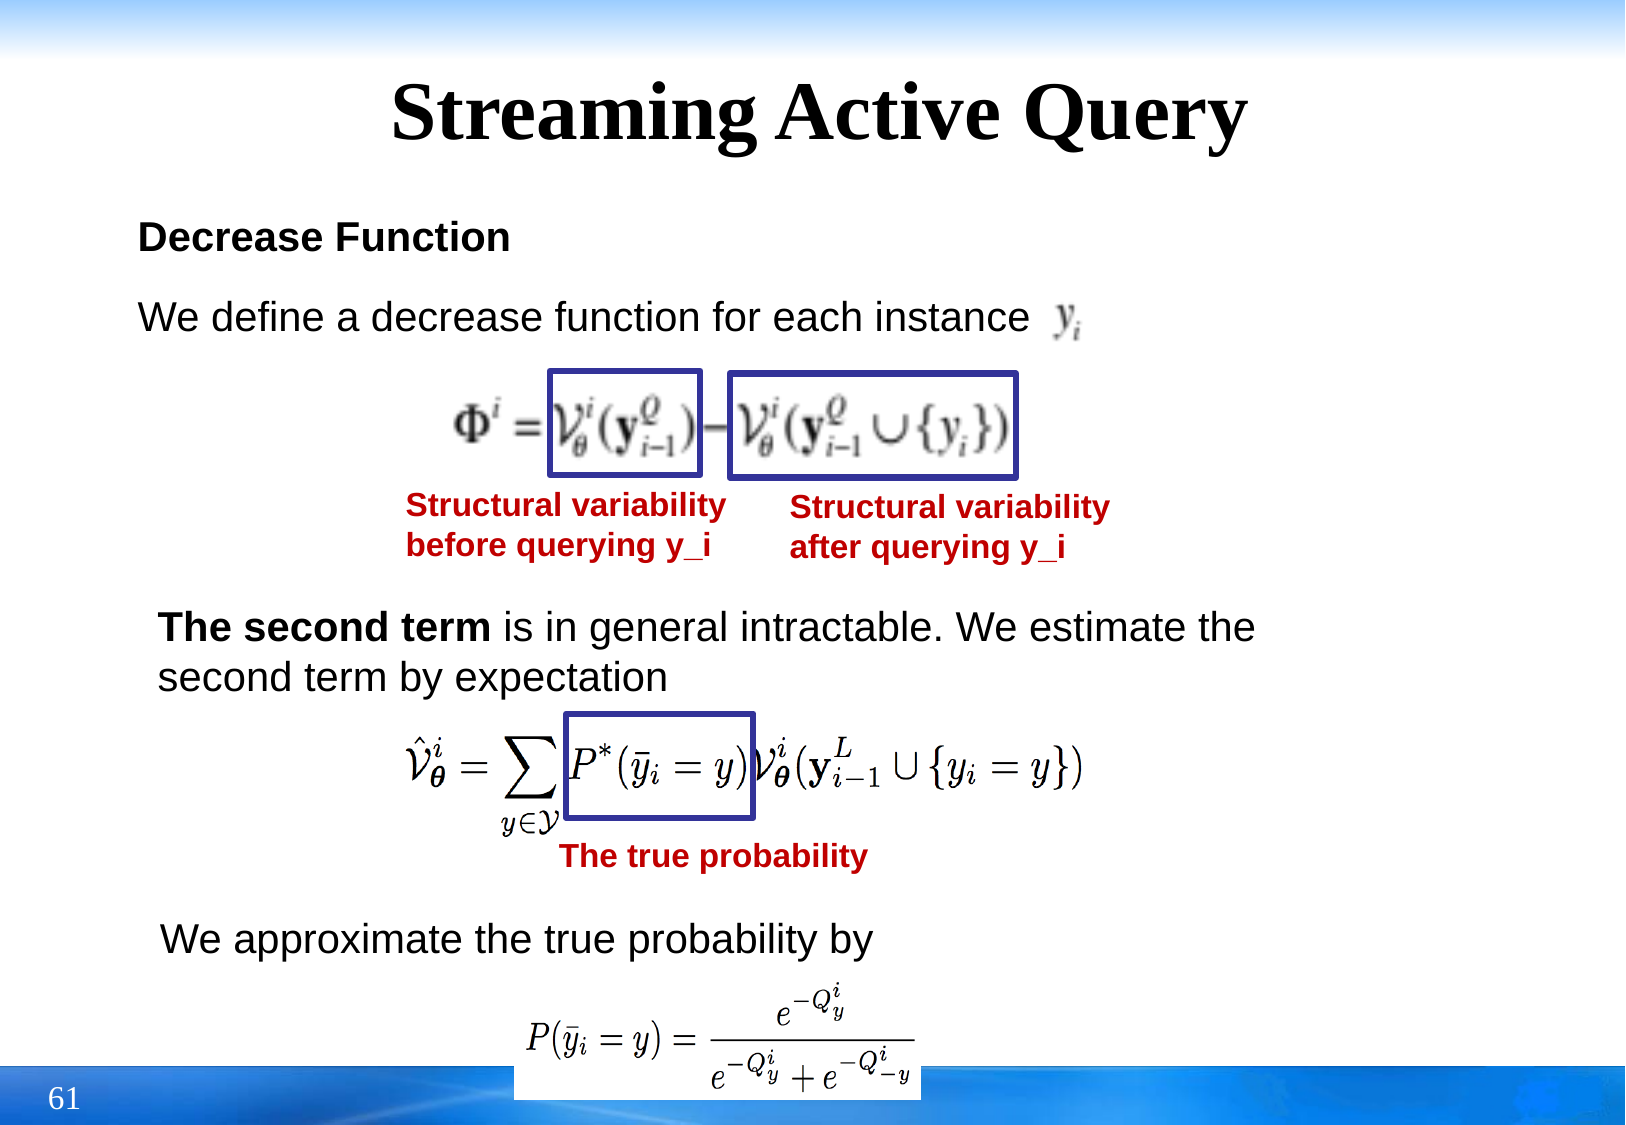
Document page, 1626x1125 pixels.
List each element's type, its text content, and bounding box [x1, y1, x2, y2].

picture [394, 711, 1097, 846]
text_box Streaming Active Query [71, 48, 1569, 164]
text_box Structural variability after querying y_i [774, 478, 1144, 573]
text_box [728, 469, 1018, 480]
text_box The true probability [544, 854, 891, 882]
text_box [448, 384, 1014, 466]
text_box Decrease Function We define a decrease function for each instance [122, 202, 1484, 347]
picture [0, 973, 1625, 1125]
text_box Structural variability before querying y_i [390, 475, 774, 570]
text_box [548, 369, 702, 382]
text_box We approximate the true probability by [145, 904, 1067, 970]
text_box [728, 371, 1018, 387]
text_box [1048, 284, 1086, 346]
text_box The second term is in general intractable. We estimate the second term by expectation [143, 591, 1375, 707]
